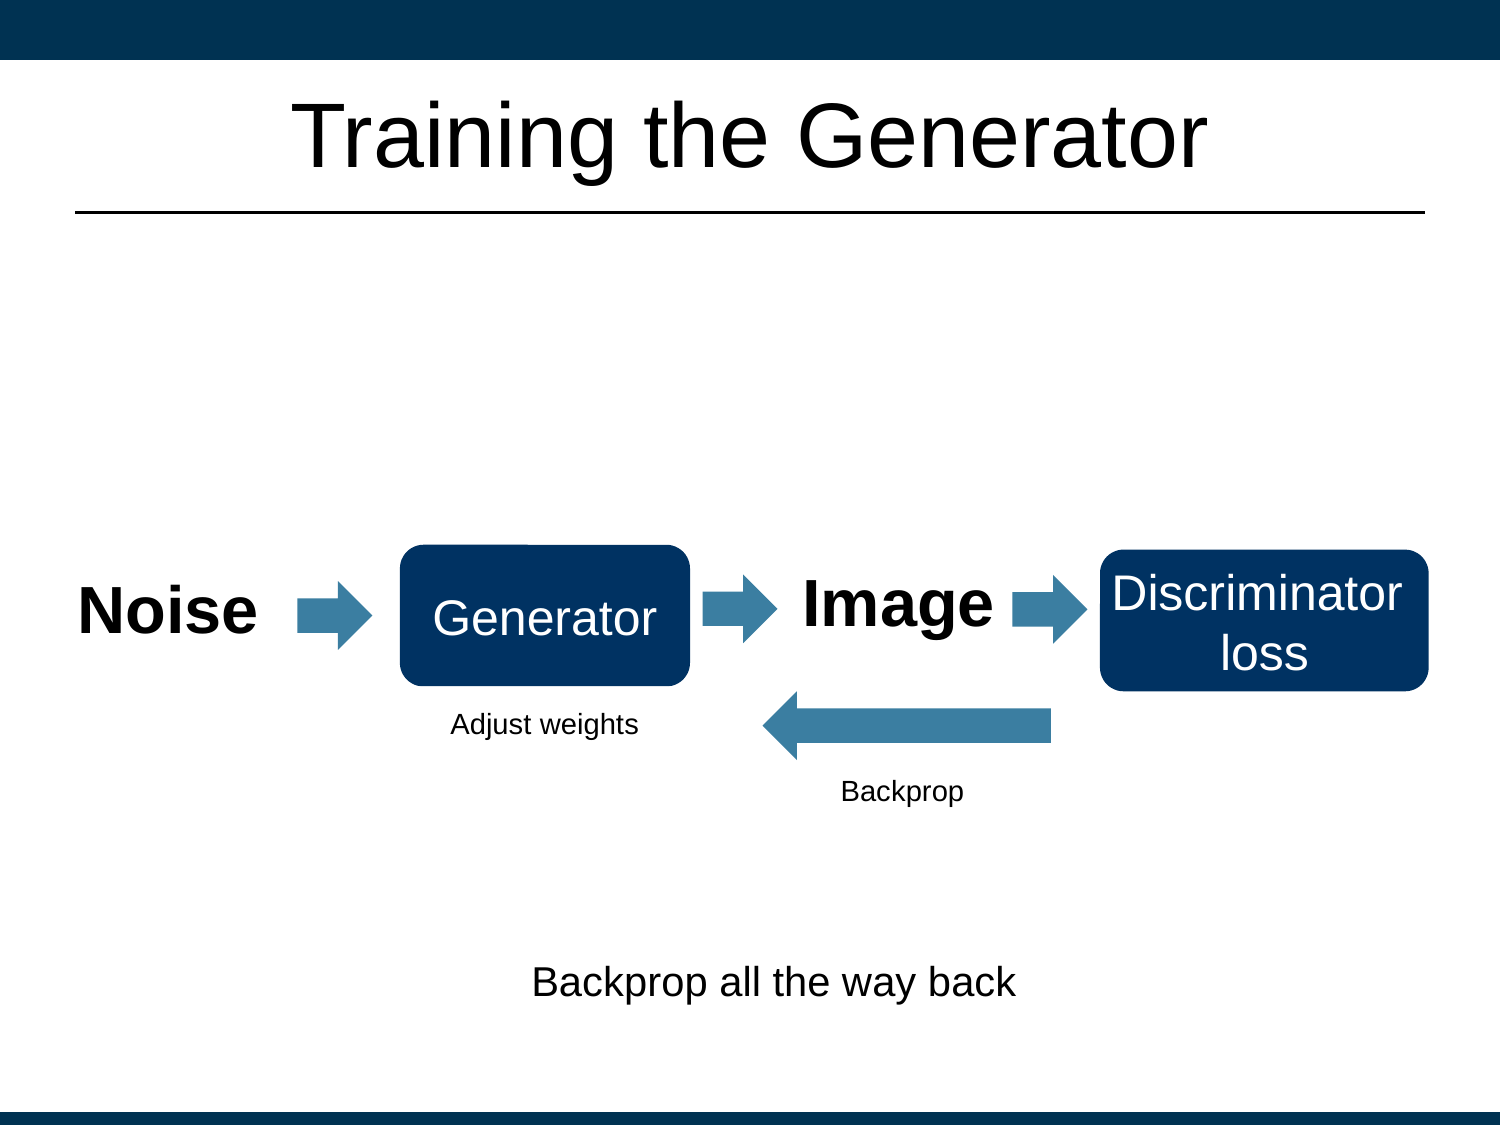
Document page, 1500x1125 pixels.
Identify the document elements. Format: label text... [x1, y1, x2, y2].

text_box Noise [62, 559, 298, 672]
text_box [1010, 573, 1090, 646]
text_box Backprop all the way back [460, 944, 1088, 1015]
text_box Discriminator loss [1099, 549, 1429, 692]
title Training the Generator [75, 37, 1425, 225]
text_box Generator [399, 544, 691, 686]
text_box [760, 689, 1054, 754]
text_box Adjust weights [399, 686, 690, 760]
text_box [298, 579, 375, 652]
text_box [700, 572, 780, 646]
text_box Image [787, 552, 1034, 666]
text_box Backprop [775, 754, 1030, 825]
